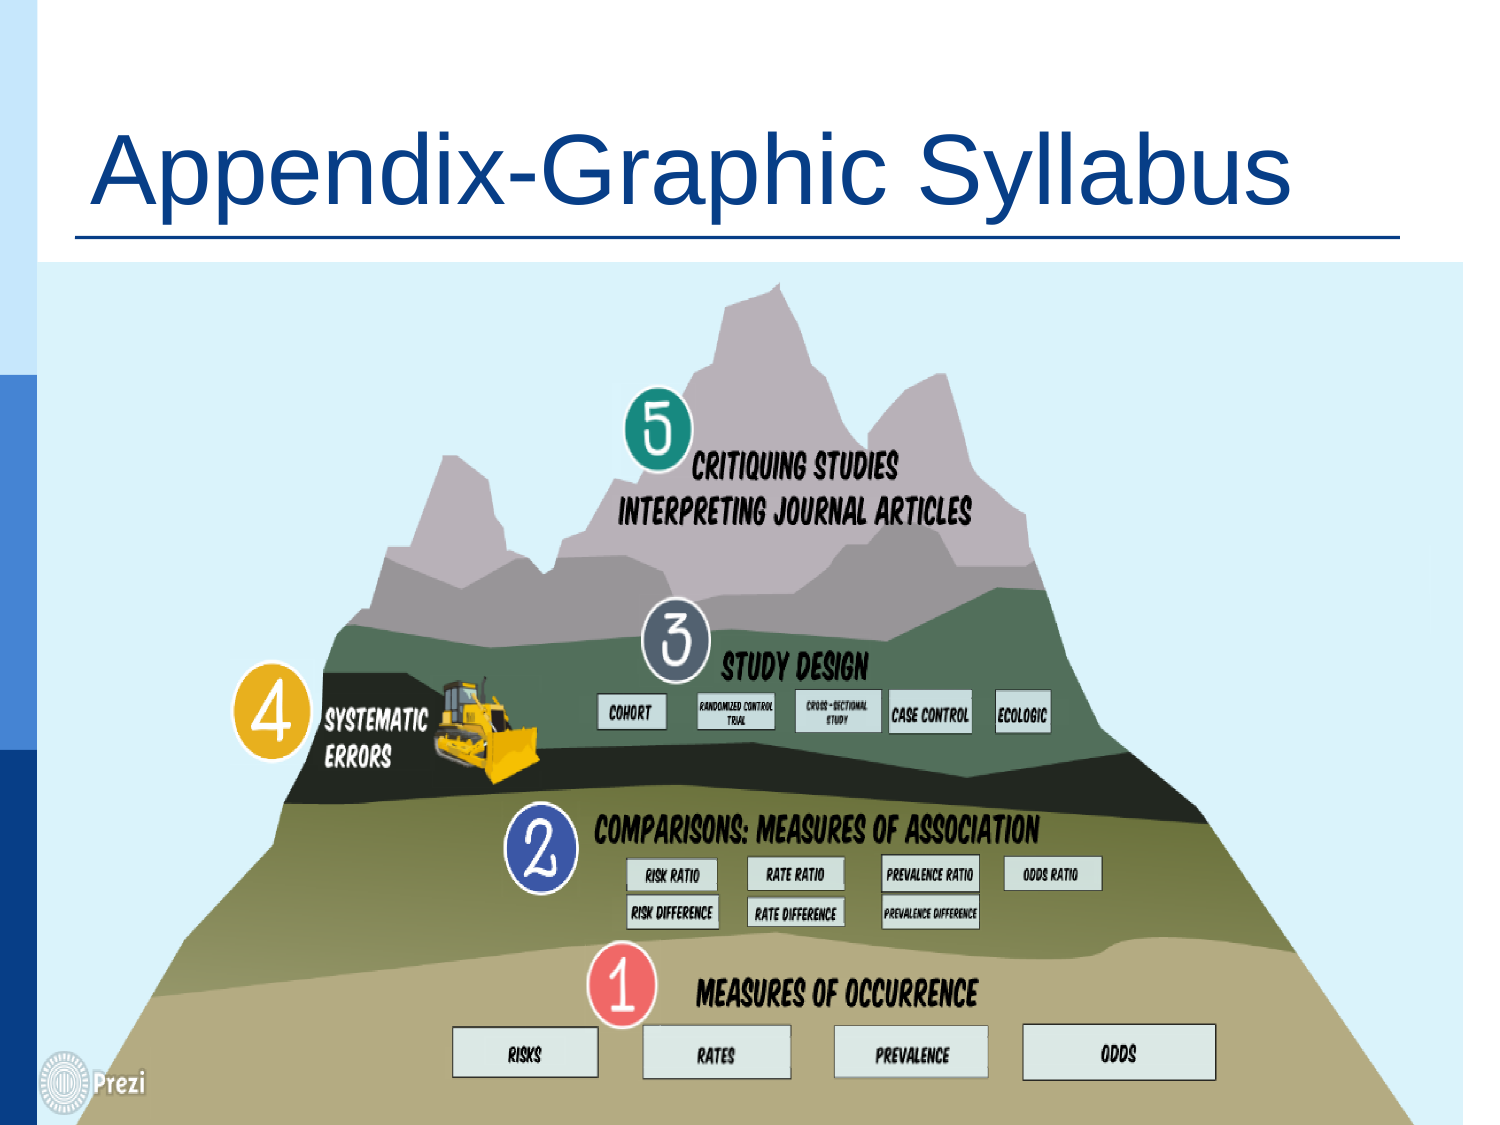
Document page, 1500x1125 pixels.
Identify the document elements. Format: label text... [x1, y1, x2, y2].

title Appendix-Graphic Syllabus [74, 45, 1426, 233]
picture [37, 262, 1463, 1125]
